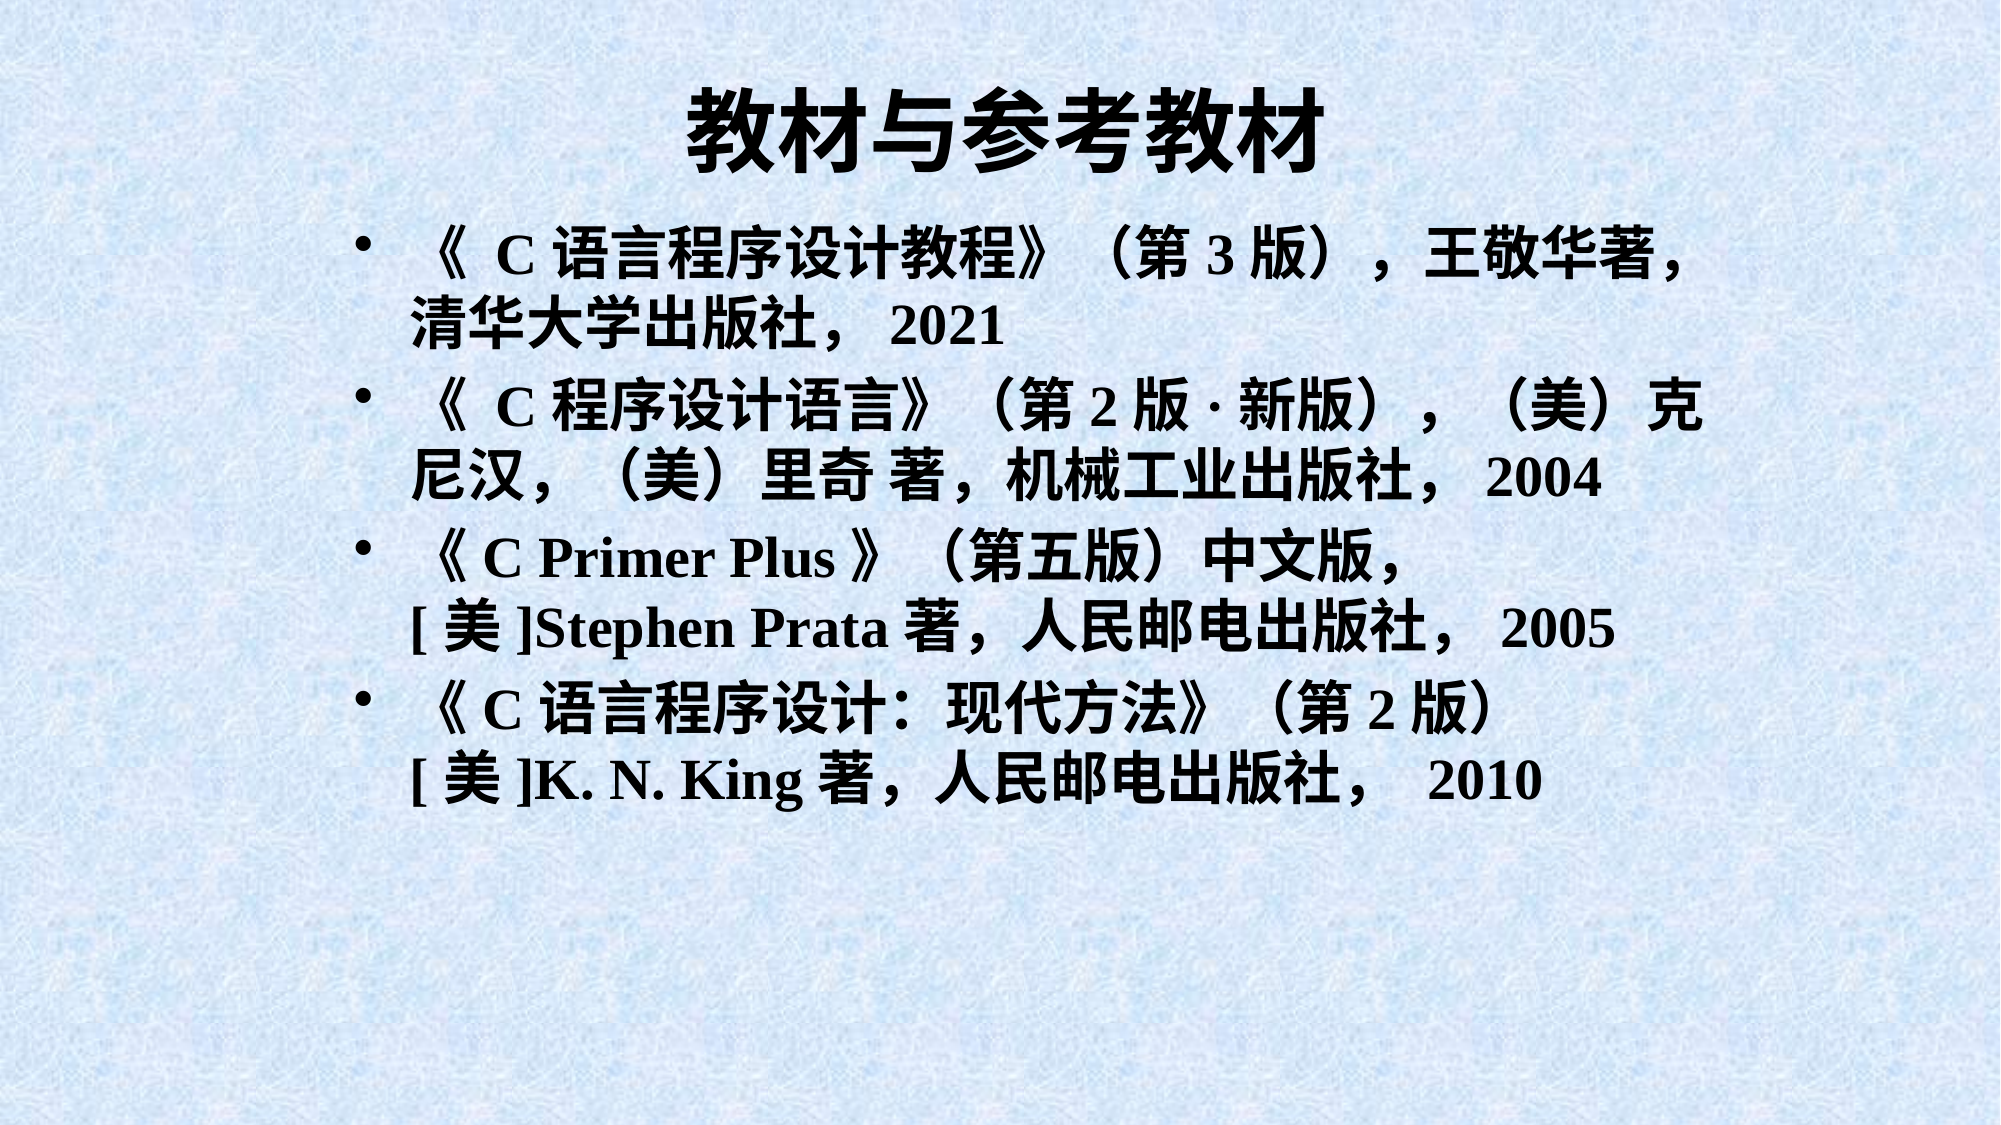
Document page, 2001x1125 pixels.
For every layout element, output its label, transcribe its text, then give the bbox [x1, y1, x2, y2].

title 教材与参考教材 [337, 0, 1677, 192]
list 《 C语言程序设计教程》（第3版），王敬华著，清华大学出版社，2021 《 C程序设计语言》（第2版·新版），（美）克尼汉，（美）里奇 著，机械工业出版社，2004 《C Primer Plus》（第五版）中文版， [美]Stephen Prata著，人民邮电出版社，2005 《C语言程序设计：现代方法》（第2版）[美]K. N. King著，人民邮电出版社， 2010 [338, 208, 1721, 1059]
picture [0, 0, 2001, 1125]
